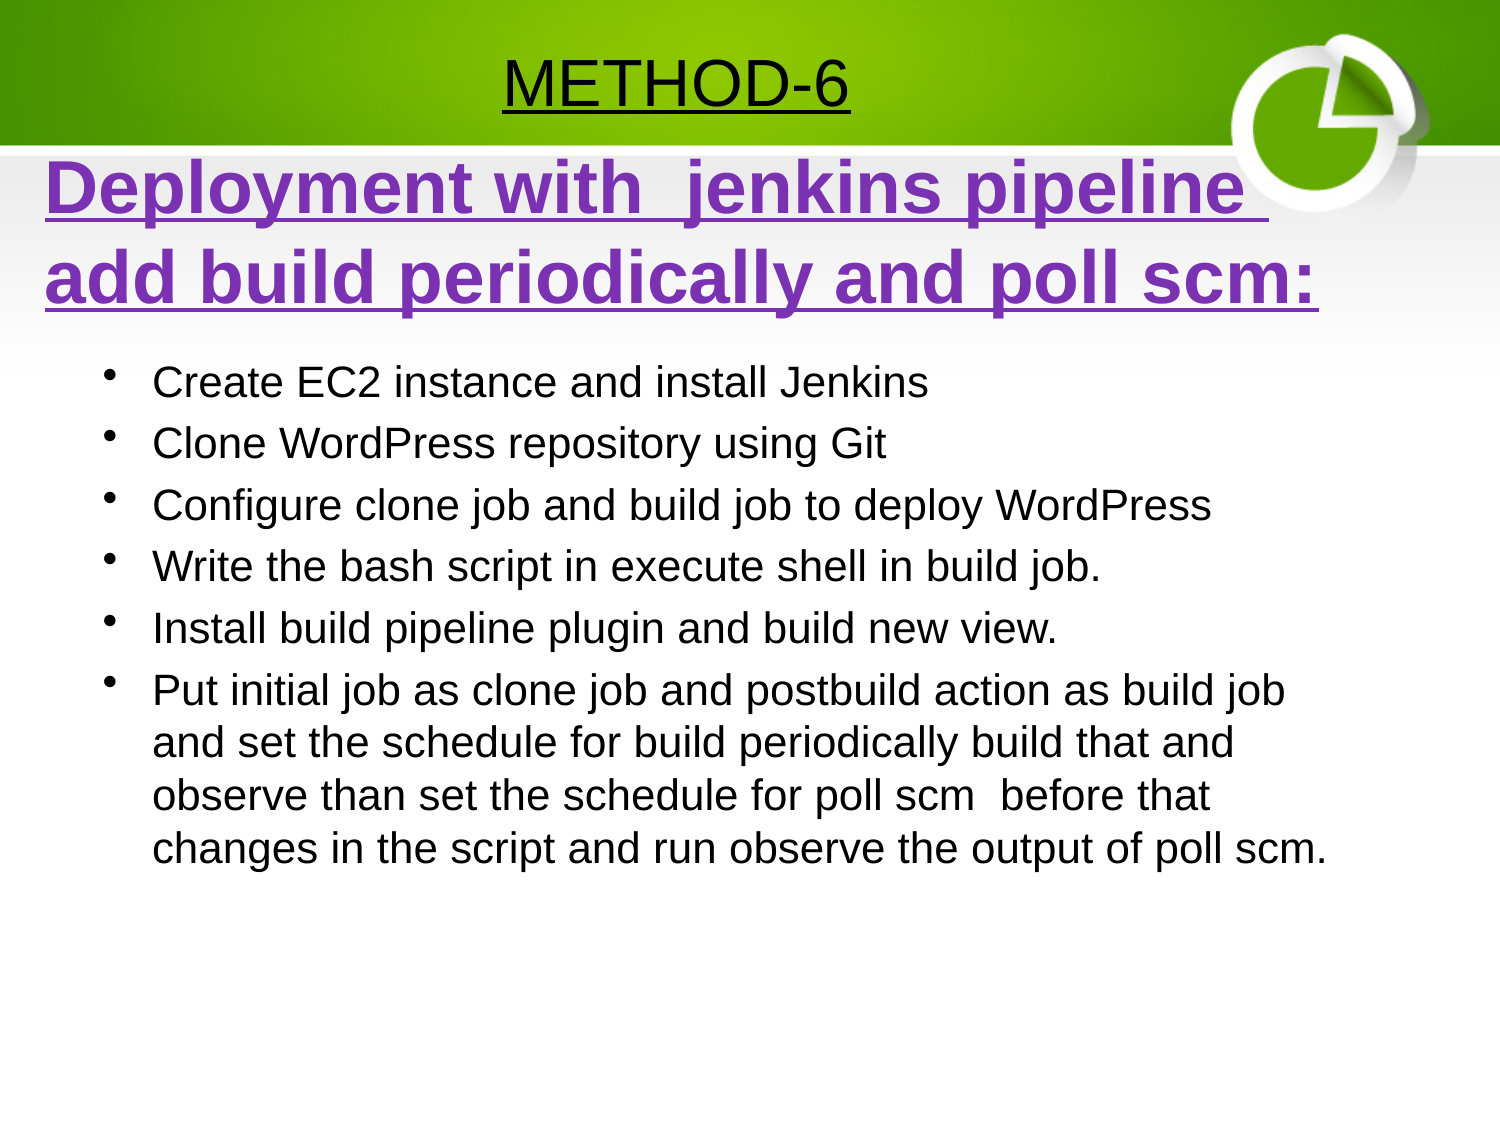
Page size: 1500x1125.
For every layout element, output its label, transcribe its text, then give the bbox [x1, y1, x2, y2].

text_box METHOD-6 [426, 32, 927, 128]
title Deployment with jenkins pipeline add build periodically and poll scm: [29, 18, 1422, 439]
picture [0, 0, 1500, 1125]
text_box [735, 103, 1236, 164]
list Create EC2 instance and install Jenkins Clone WordPress repository using Git Configure clone job and build job to deploy WordPress Write the bash script in execute shell in build job. Install build pipeline plugin and build new view. Put initial job as clone job and postbuild action as build job and set the schedule for build periodically build that and observe than set the schedule for poll scm before that changes in the script and run observe the output of poll scm. [87, 319, 1365, 907]
